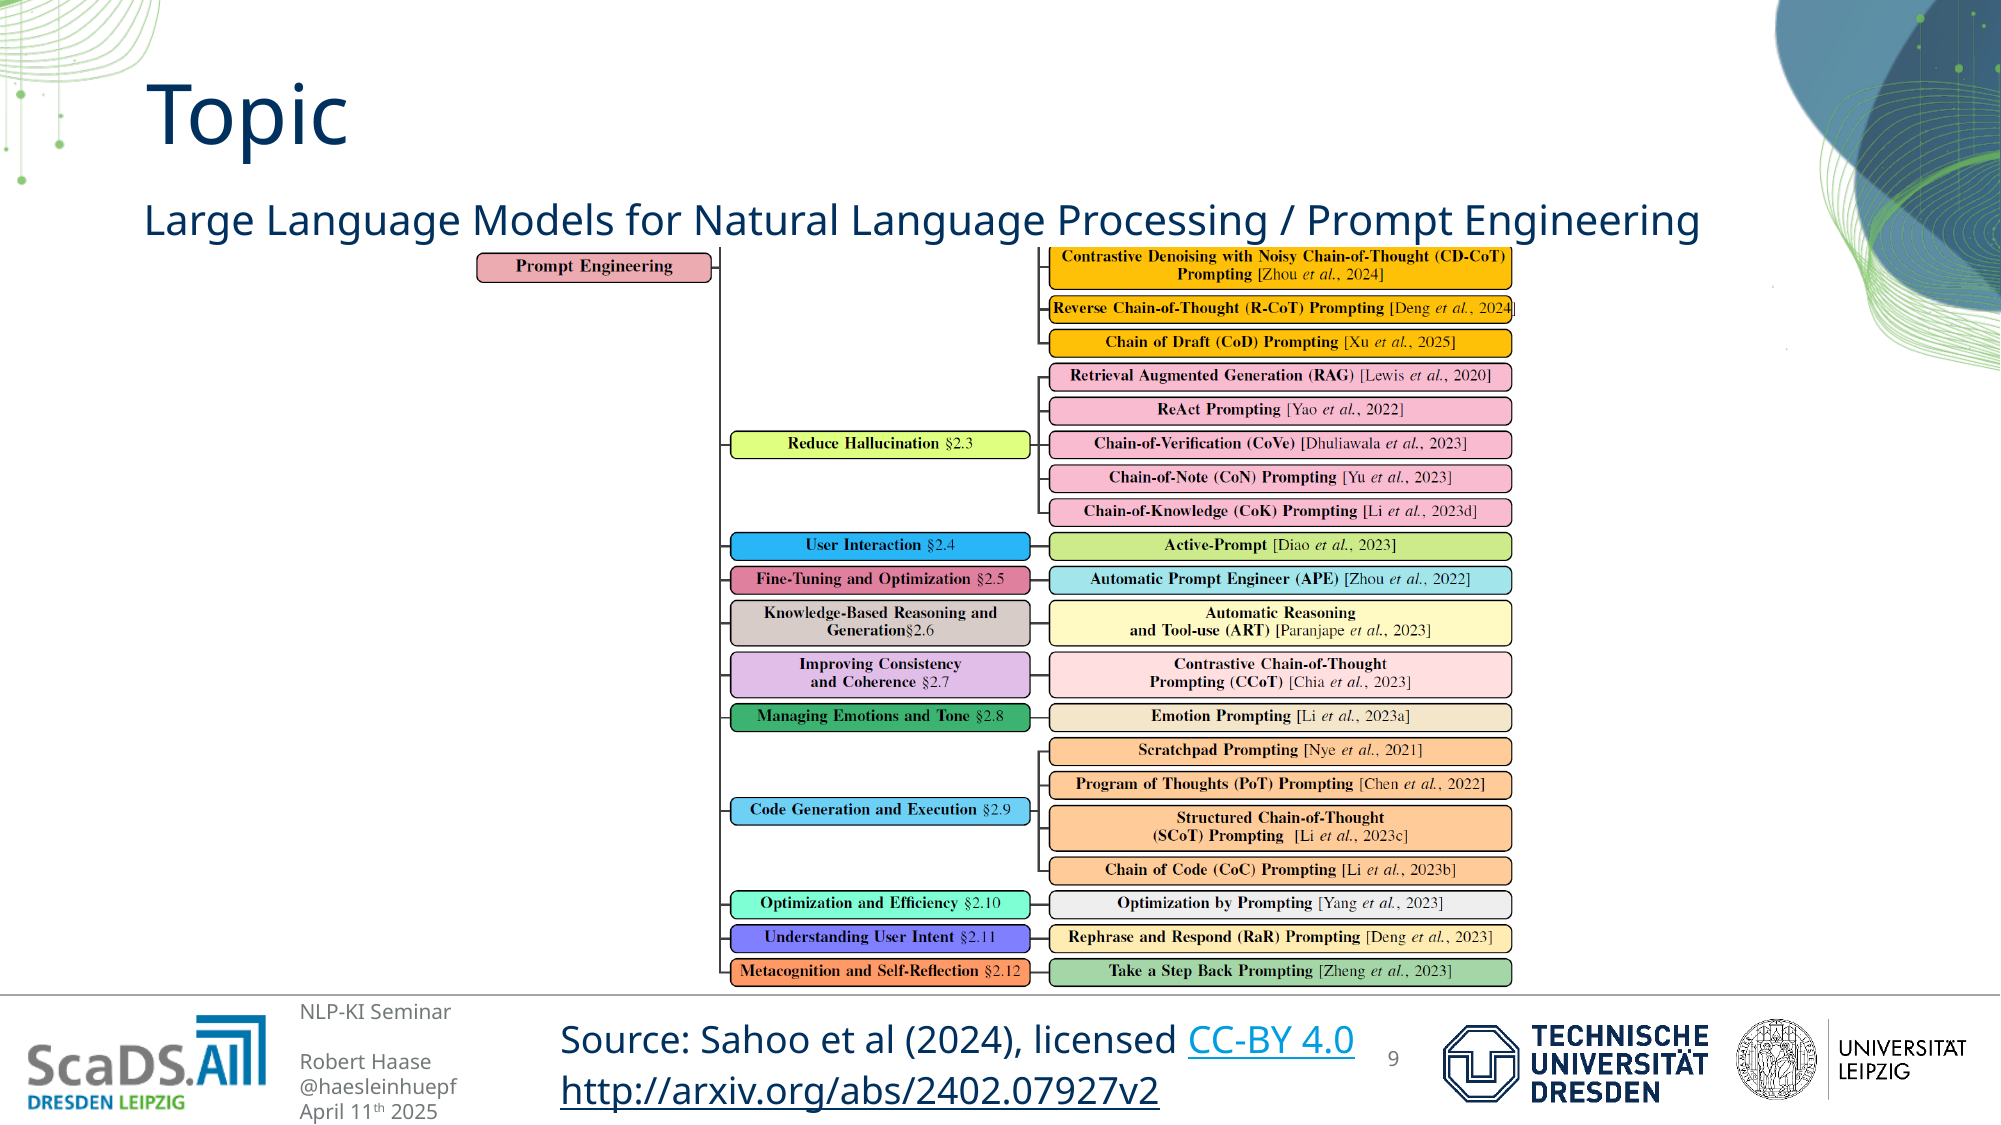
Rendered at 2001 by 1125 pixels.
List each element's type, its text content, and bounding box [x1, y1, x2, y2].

picture [1772, 0, 2001, 396]
picture [26, 1014, 268, 1113]
text_box Source: Sahoo et al (2024), licensed CC-BY 4.0 http://arxiv.org/abs/2402.07927v2 [545, 1008, 1831, 1125]
picture [1702, 996, 2000, 1122]
list Large Language Models for Natural Language Processing / Prompt Engineering [143, 194, 1890, 328]
picture [473, 247, 1515, 993]
picture [0, 0, 172, 235]
title Topic [146, 61, 1831, 194]
